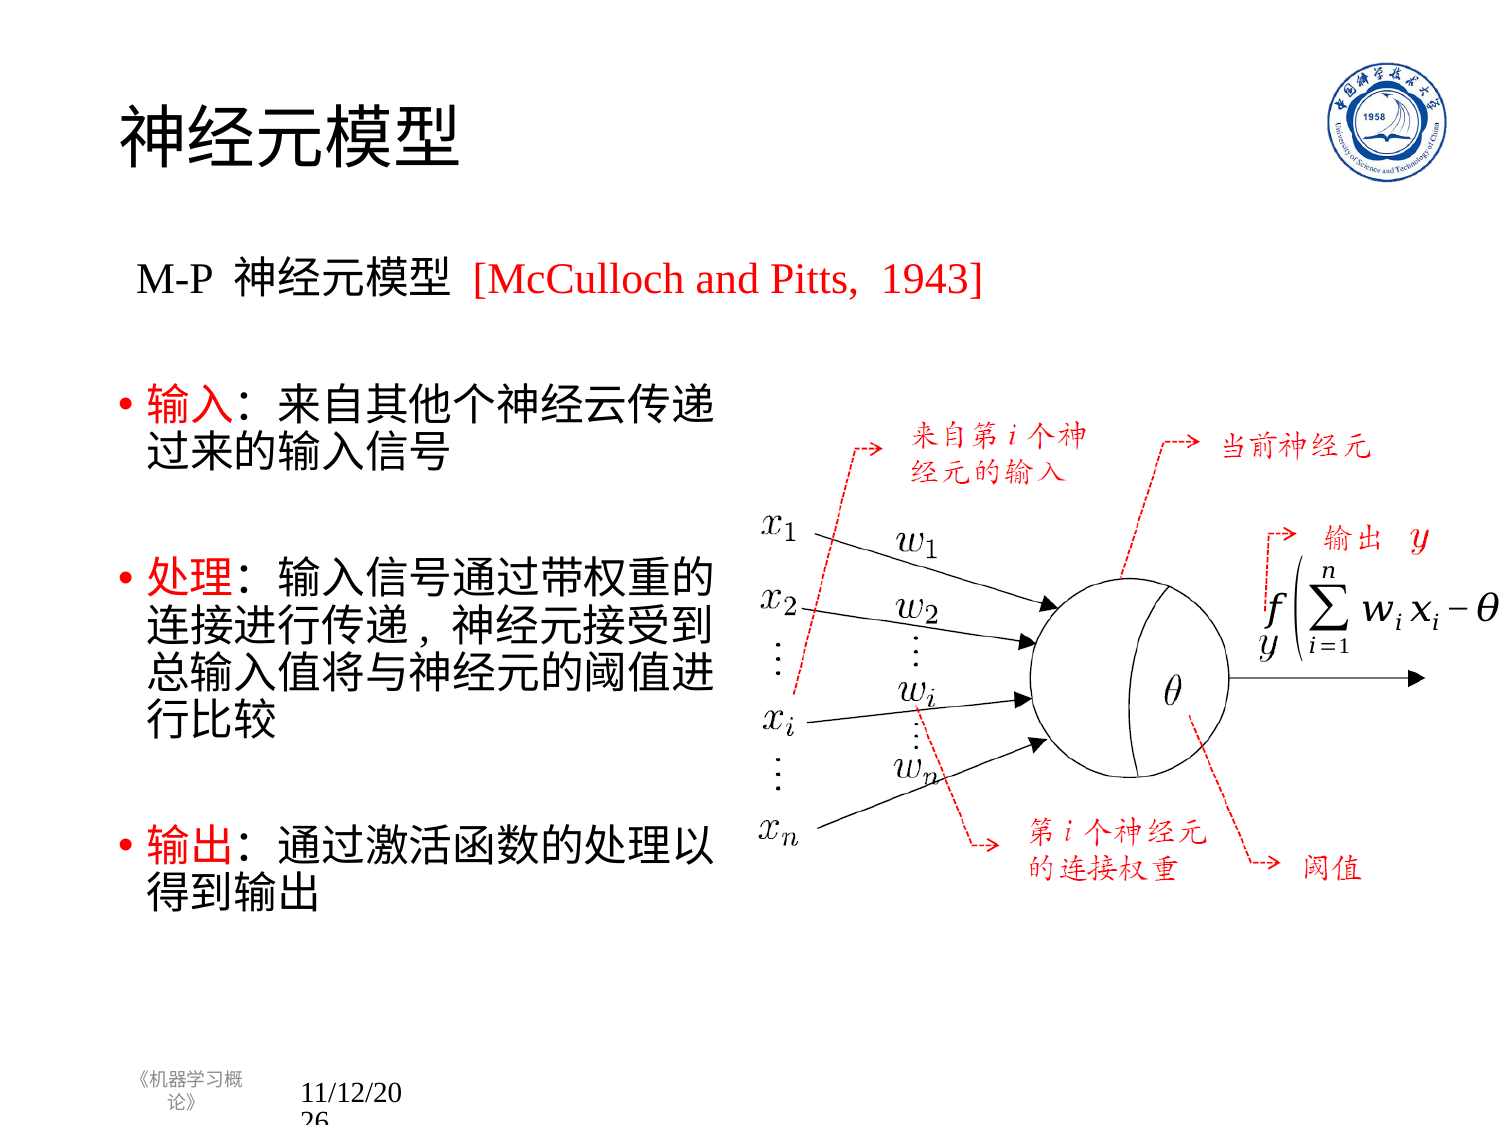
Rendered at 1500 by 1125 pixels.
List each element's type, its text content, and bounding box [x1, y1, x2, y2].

picture [751, 375, 1444, 910]
footer 《机器学习概论》 [104, 1068, 270, 1113]
text_box M-P 神经元模型 [McCulloch and Pitts, 1943] [121, 242, 999, 310]
picture [1397, 59, 1450, 144]
slide_number [285, 1068, 422, 1113]
slide_number [1372, 144, 1476, 205]
title 神经元模型 [103, 59, 1397, 221]
